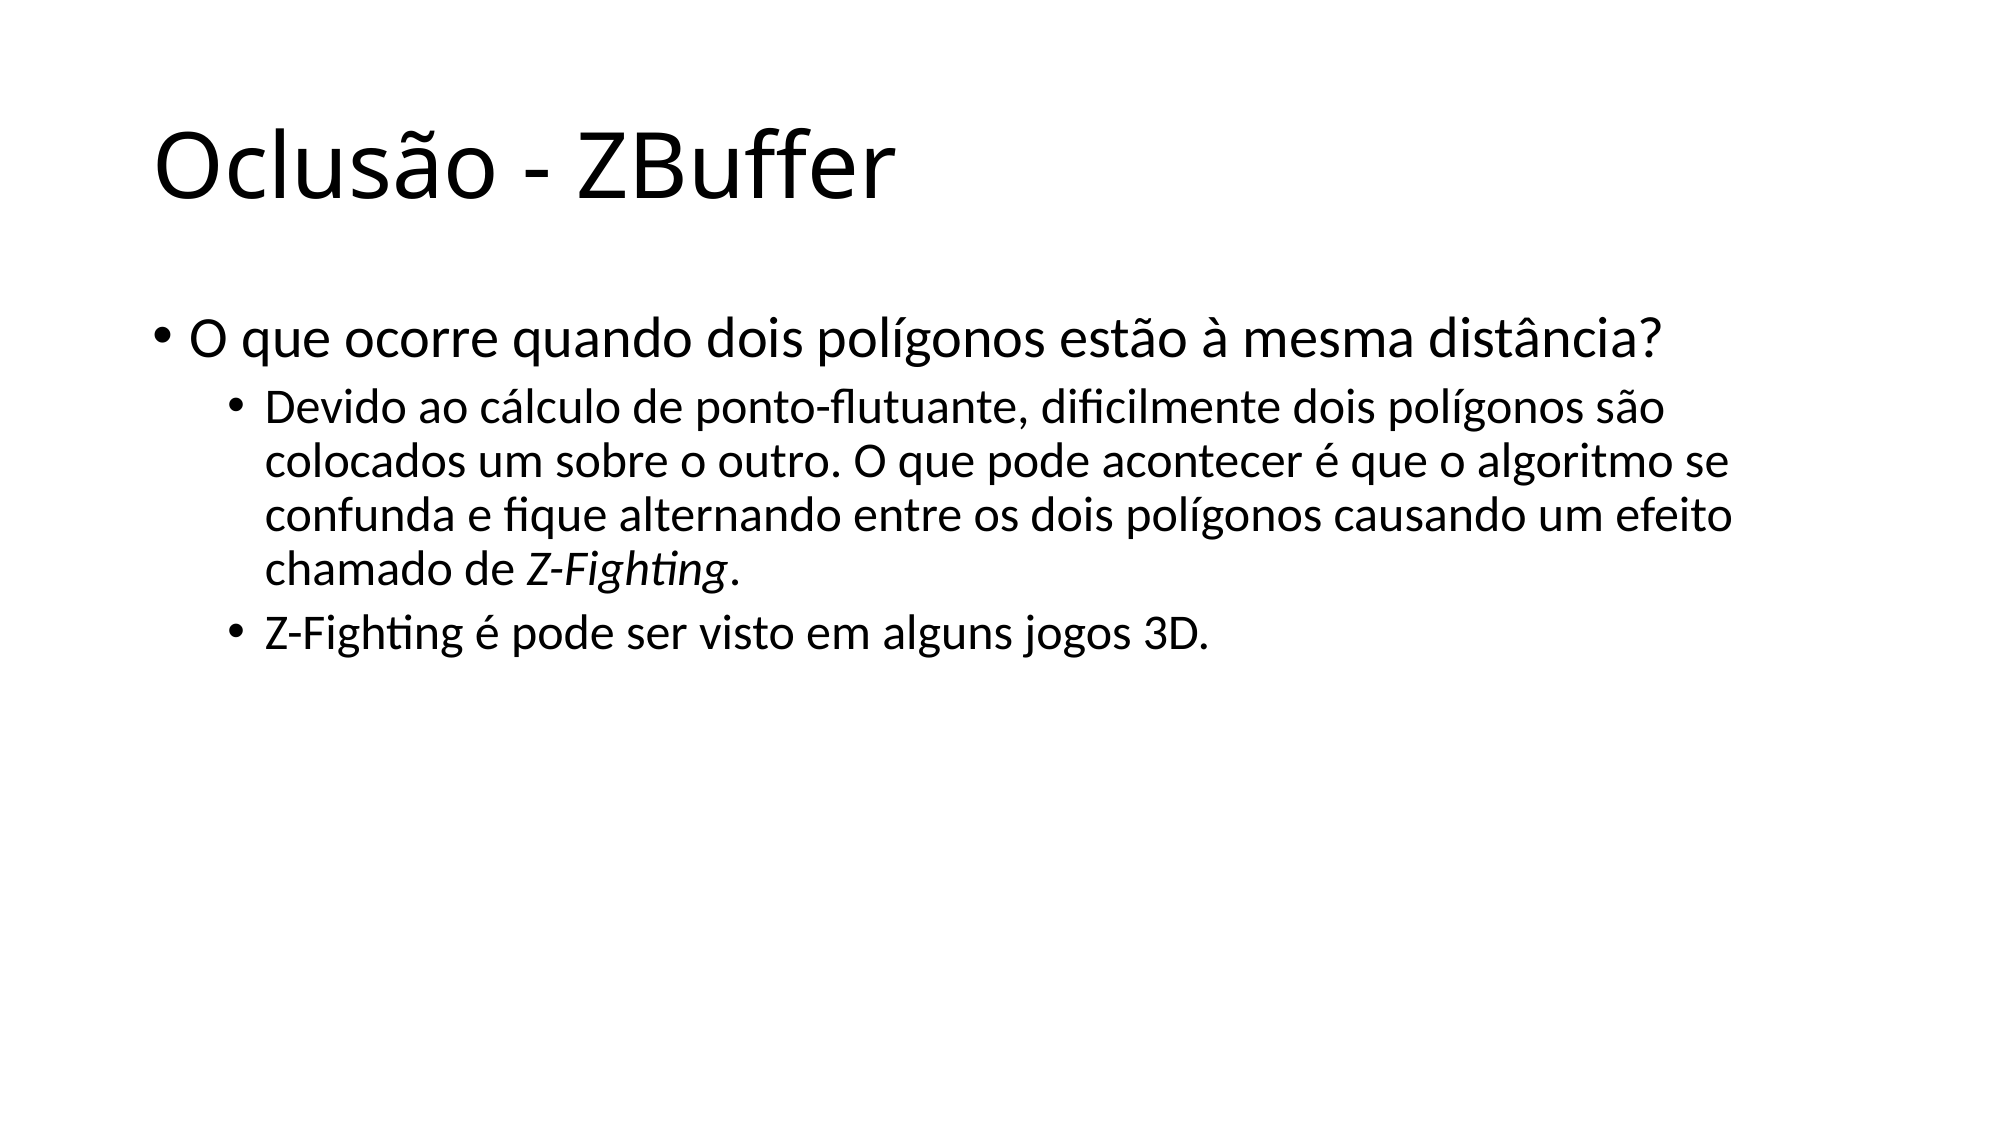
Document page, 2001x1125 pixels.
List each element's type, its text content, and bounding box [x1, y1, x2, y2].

list O que ocorre quando dois polígonos estão à mesma distância? Devido ao cálculo de ponto-flutuante, dificilmente dois polígonos são colocados um sobre o outro. O que pode acontecer é que o algoritmo se confunda e fique alternando entre os dois polígonos causando um efeito chamado de Z-Fighting. Z-Fighting é pode ser visto em alguns jogos 3D. [137, 299, 1863, 1014]
title Oclusão - ZBuffer [137, 59, 1863, 278]
